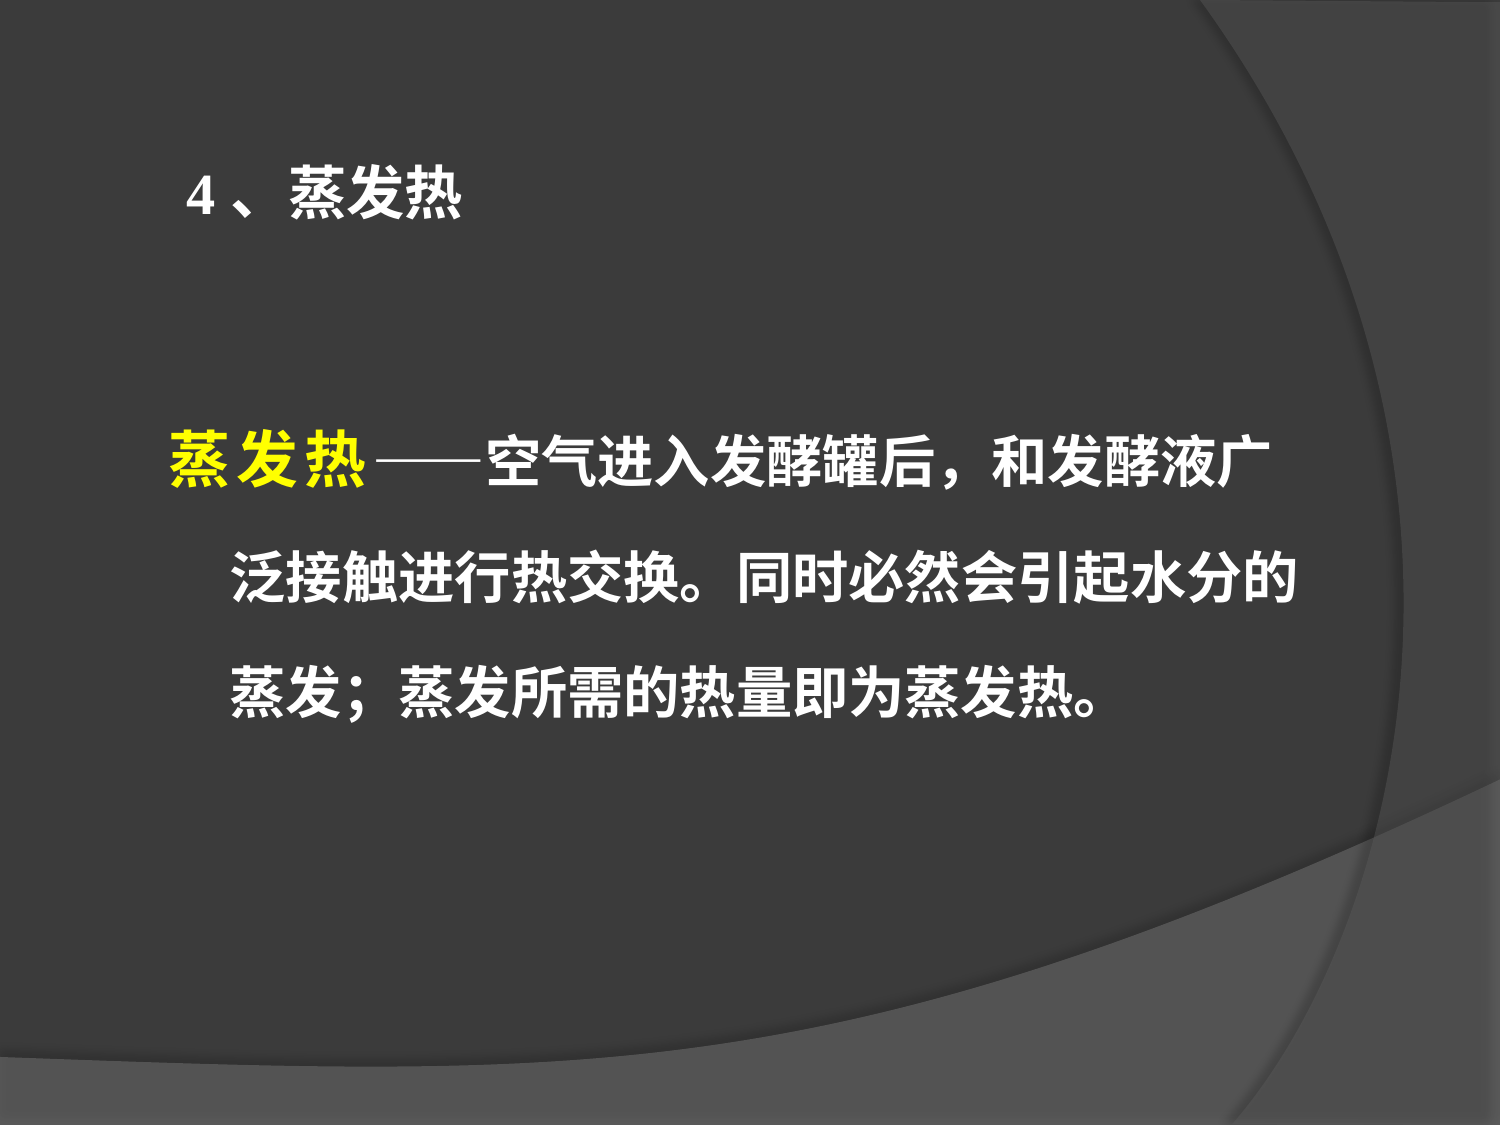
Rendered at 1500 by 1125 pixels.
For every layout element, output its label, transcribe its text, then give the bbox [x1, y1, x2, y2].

list 蒸发热——空气进入发酵罐后，和发酵液广泛接触进行热交换。同时必然会引起水分的蒸发；蒸发所需的热量即为蒸发热。 [147, 361, 1318, 740]
text_box 4、蒸发热 [147, 148, 502, 234]
